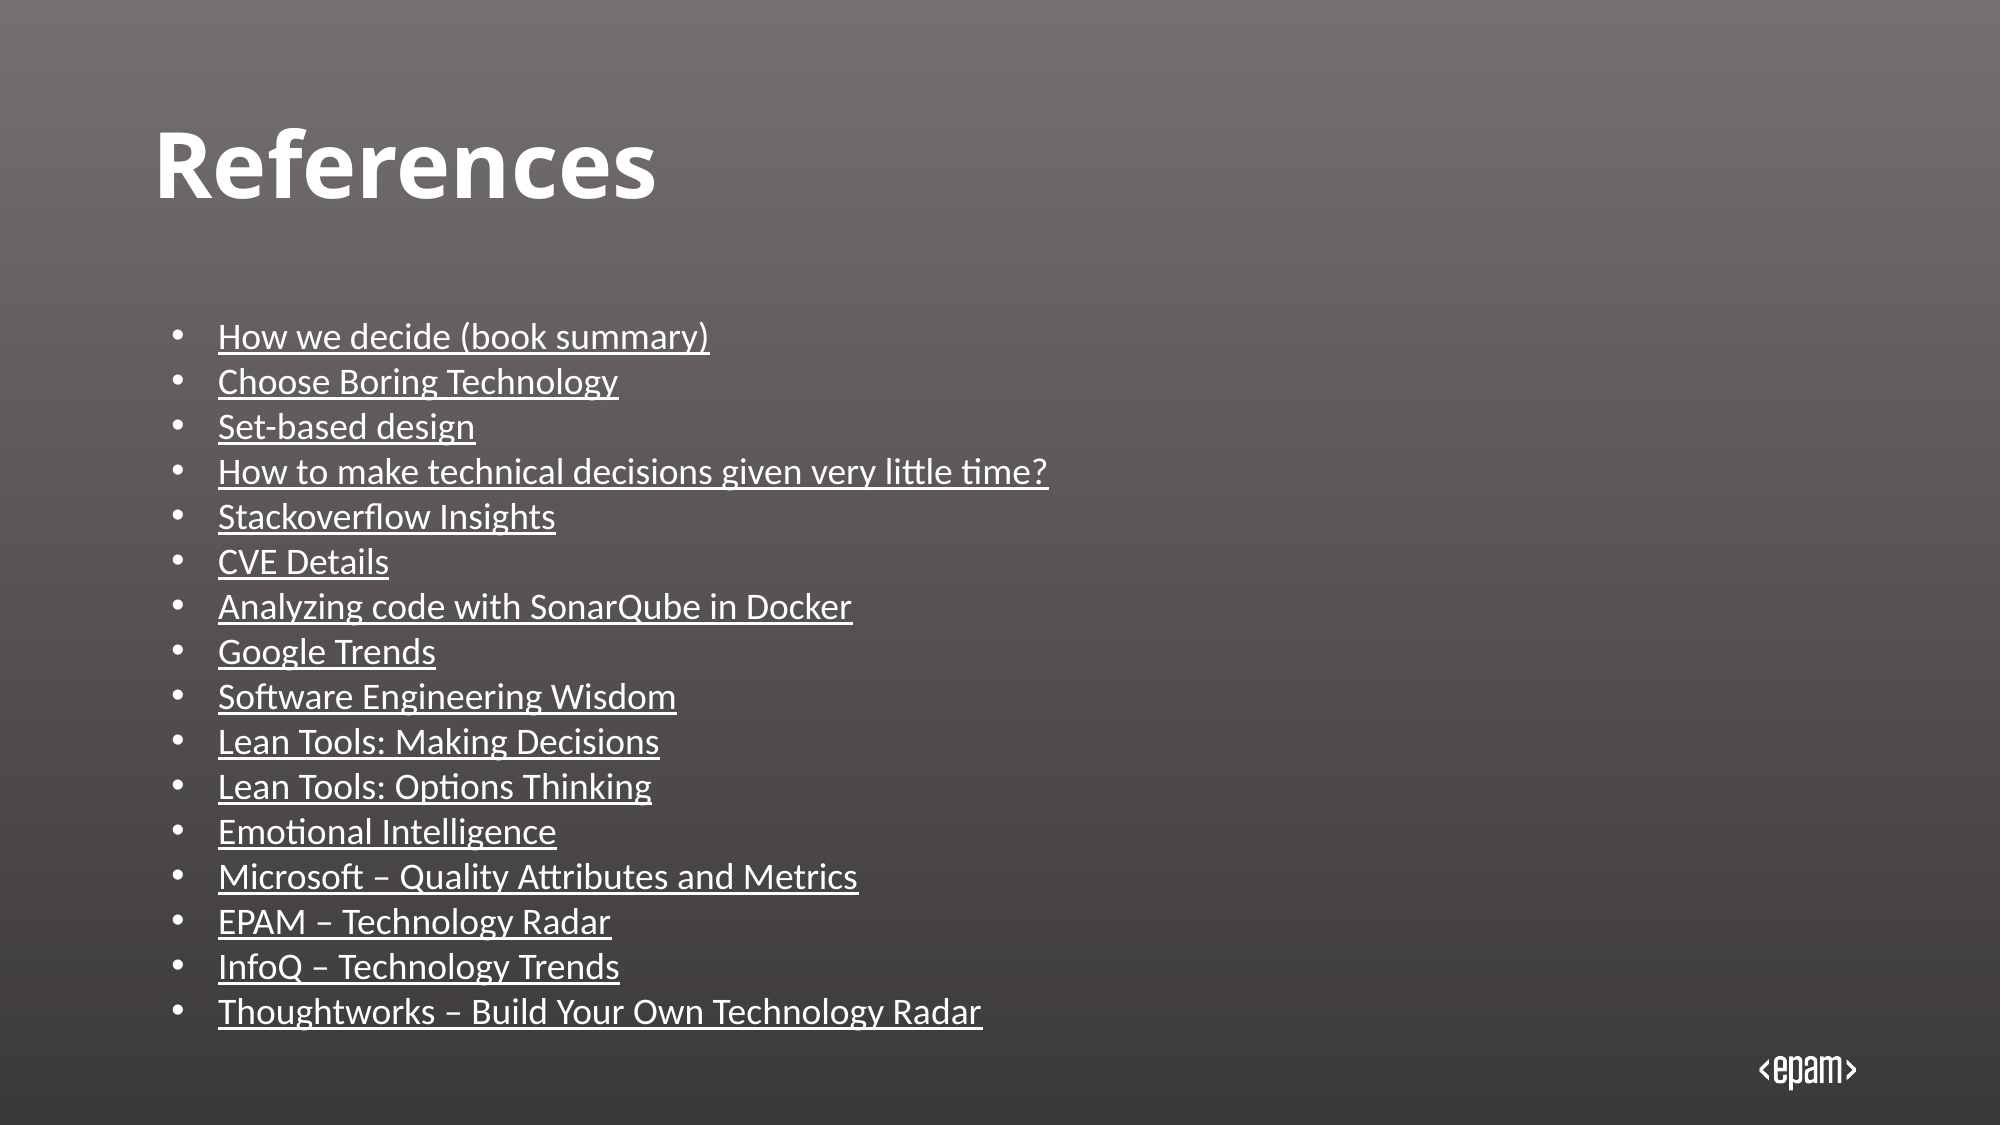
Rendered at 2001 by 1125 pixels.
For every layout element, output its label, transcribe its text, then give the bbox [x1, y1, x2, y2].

title References [137, 59, 1863, 278]
text_box How we decide (book summary) Choose Boring Technology Set-based design How to make technical decisions given very little time? Stackoverflow Insights CVE Details Analyzing code with SonarQube in Docker Google Trends Software Engineering Wisdom Lean Tools: Making Decisions Lean Tools: Options Thinking Emotional Intelligence Microsoft – Quality Attributes and Metrics EPAM – Technology Radar InfoQ – Technology Trends Thoughtworks – Build Your Own Technology Radar [156, 304, 1929, 1125]
